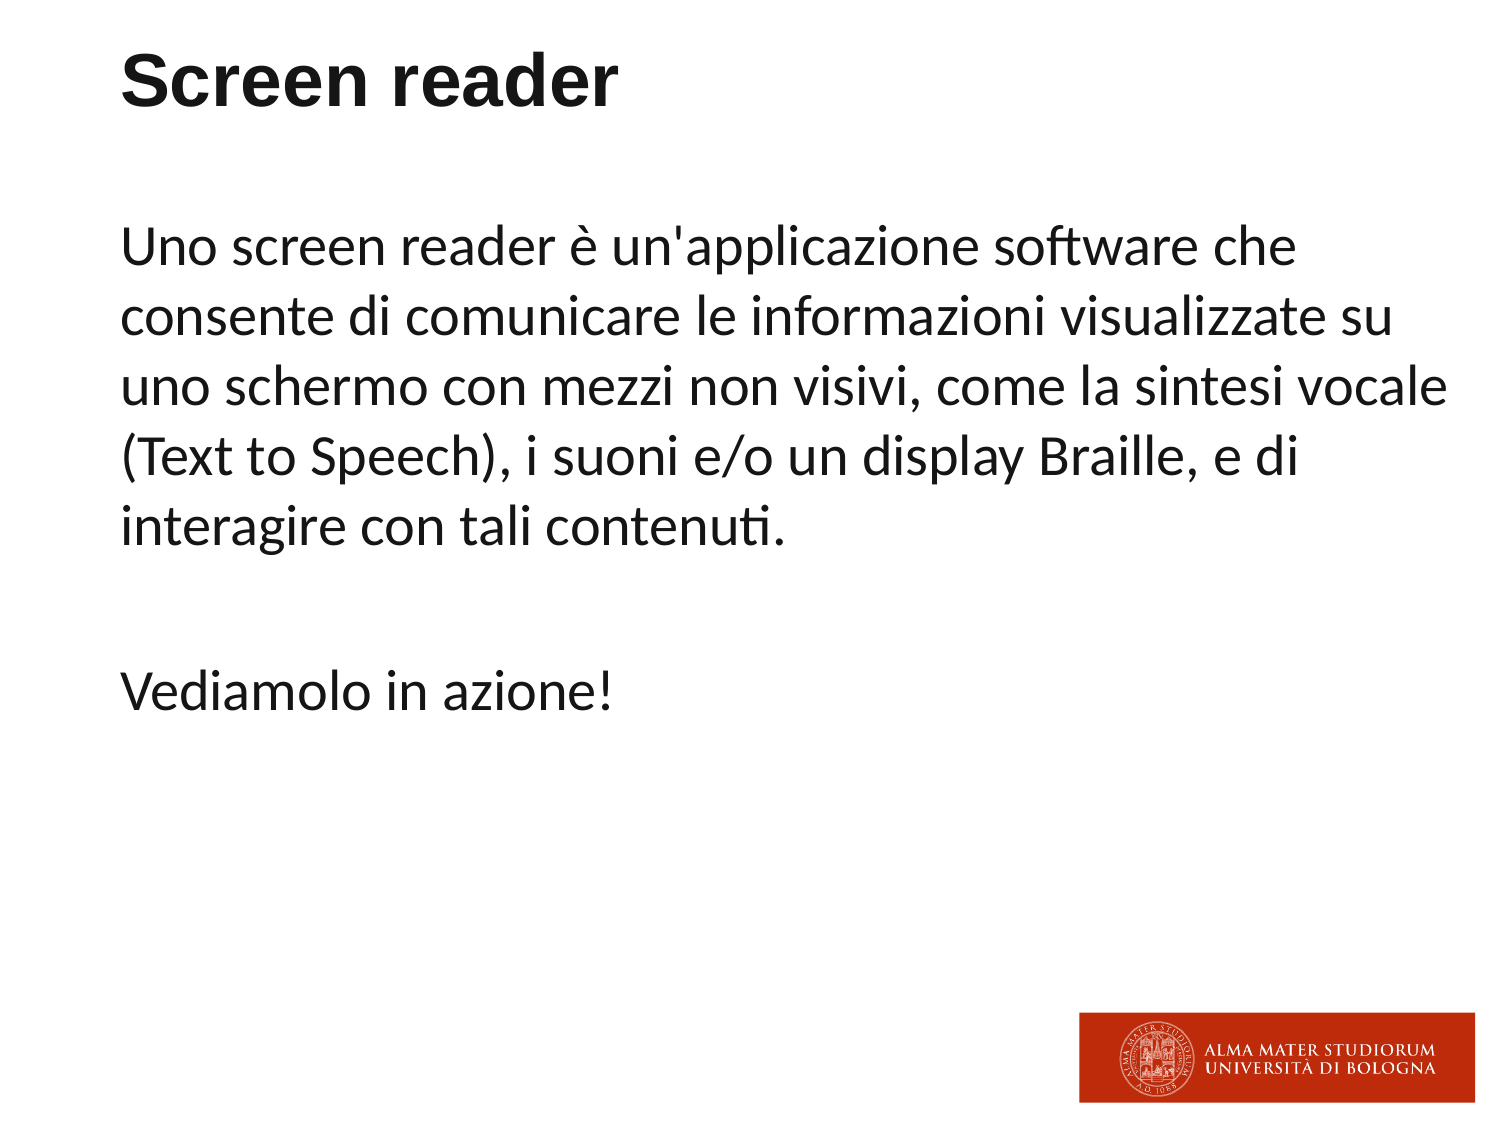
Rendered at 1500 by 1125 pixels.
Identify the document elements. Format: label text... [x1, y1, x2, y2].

list Uno screen reader è un'applicazione software che consente di comunicare le informazioni visualizzate su uno schermo con mezzi non visivi, come la sintesi vocale (Text to Speech), i suoni e/o un display Braille, e di interagire con tali contenuti. Vediamolo in azione! [111, 199, 1463, 1001]
title Screen reader [111, 0, 1463, 176]
picture [1112, 1014, 1442, 1102]
